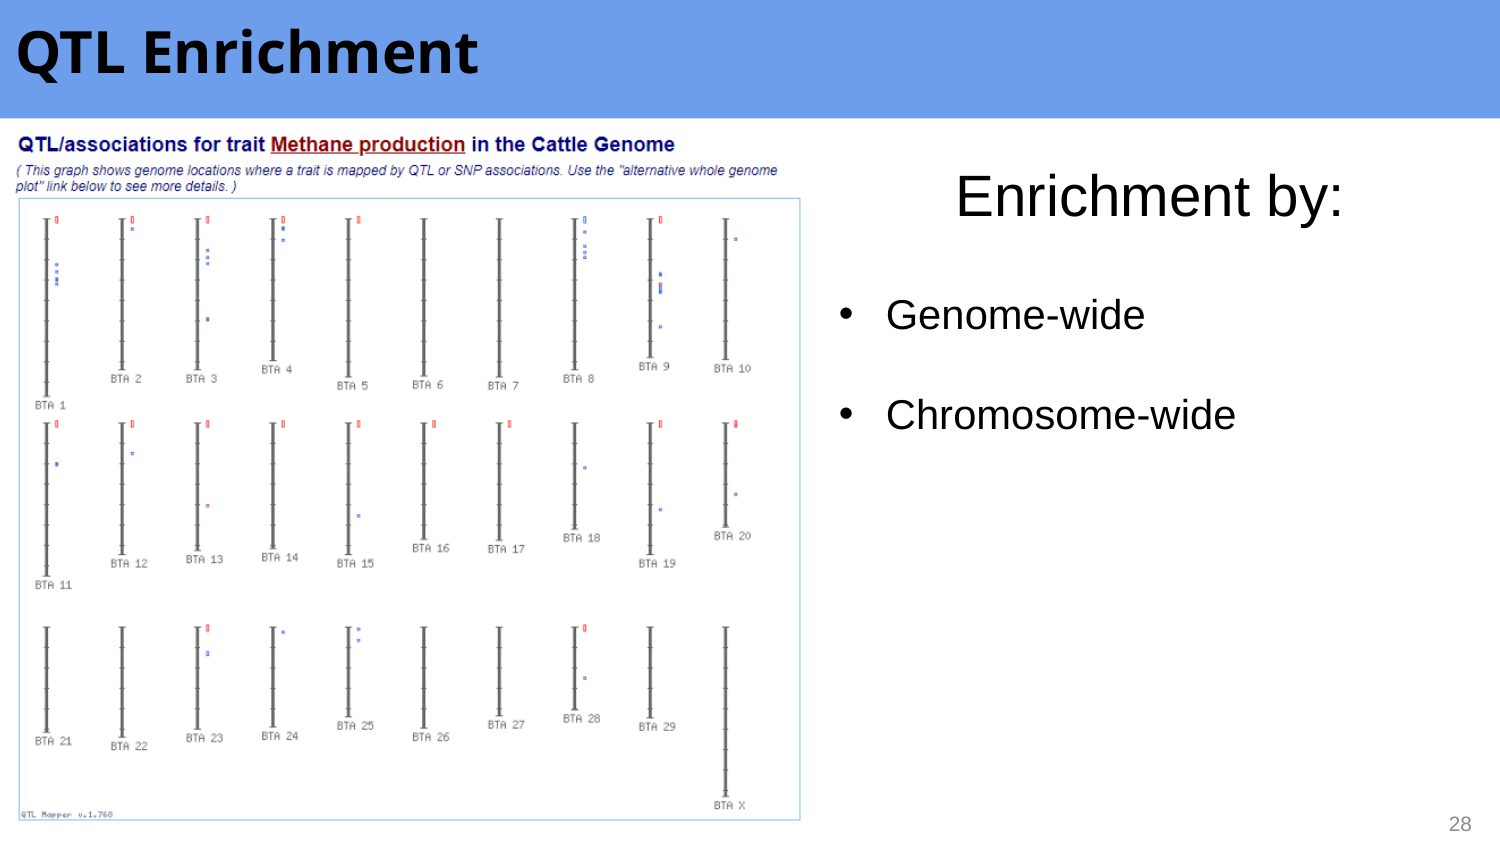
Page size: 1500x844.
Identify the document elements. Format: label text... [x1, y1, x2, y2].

slide_number 28 [1374, 803, 1487, 844]
picture [12, 131, 804, 824]
text_box QTL Enrichment [0, 0, 1500, 119]
text_box Enrichment by: Genome-wide Chromosome-wide [824, 150, 1477, 446]
